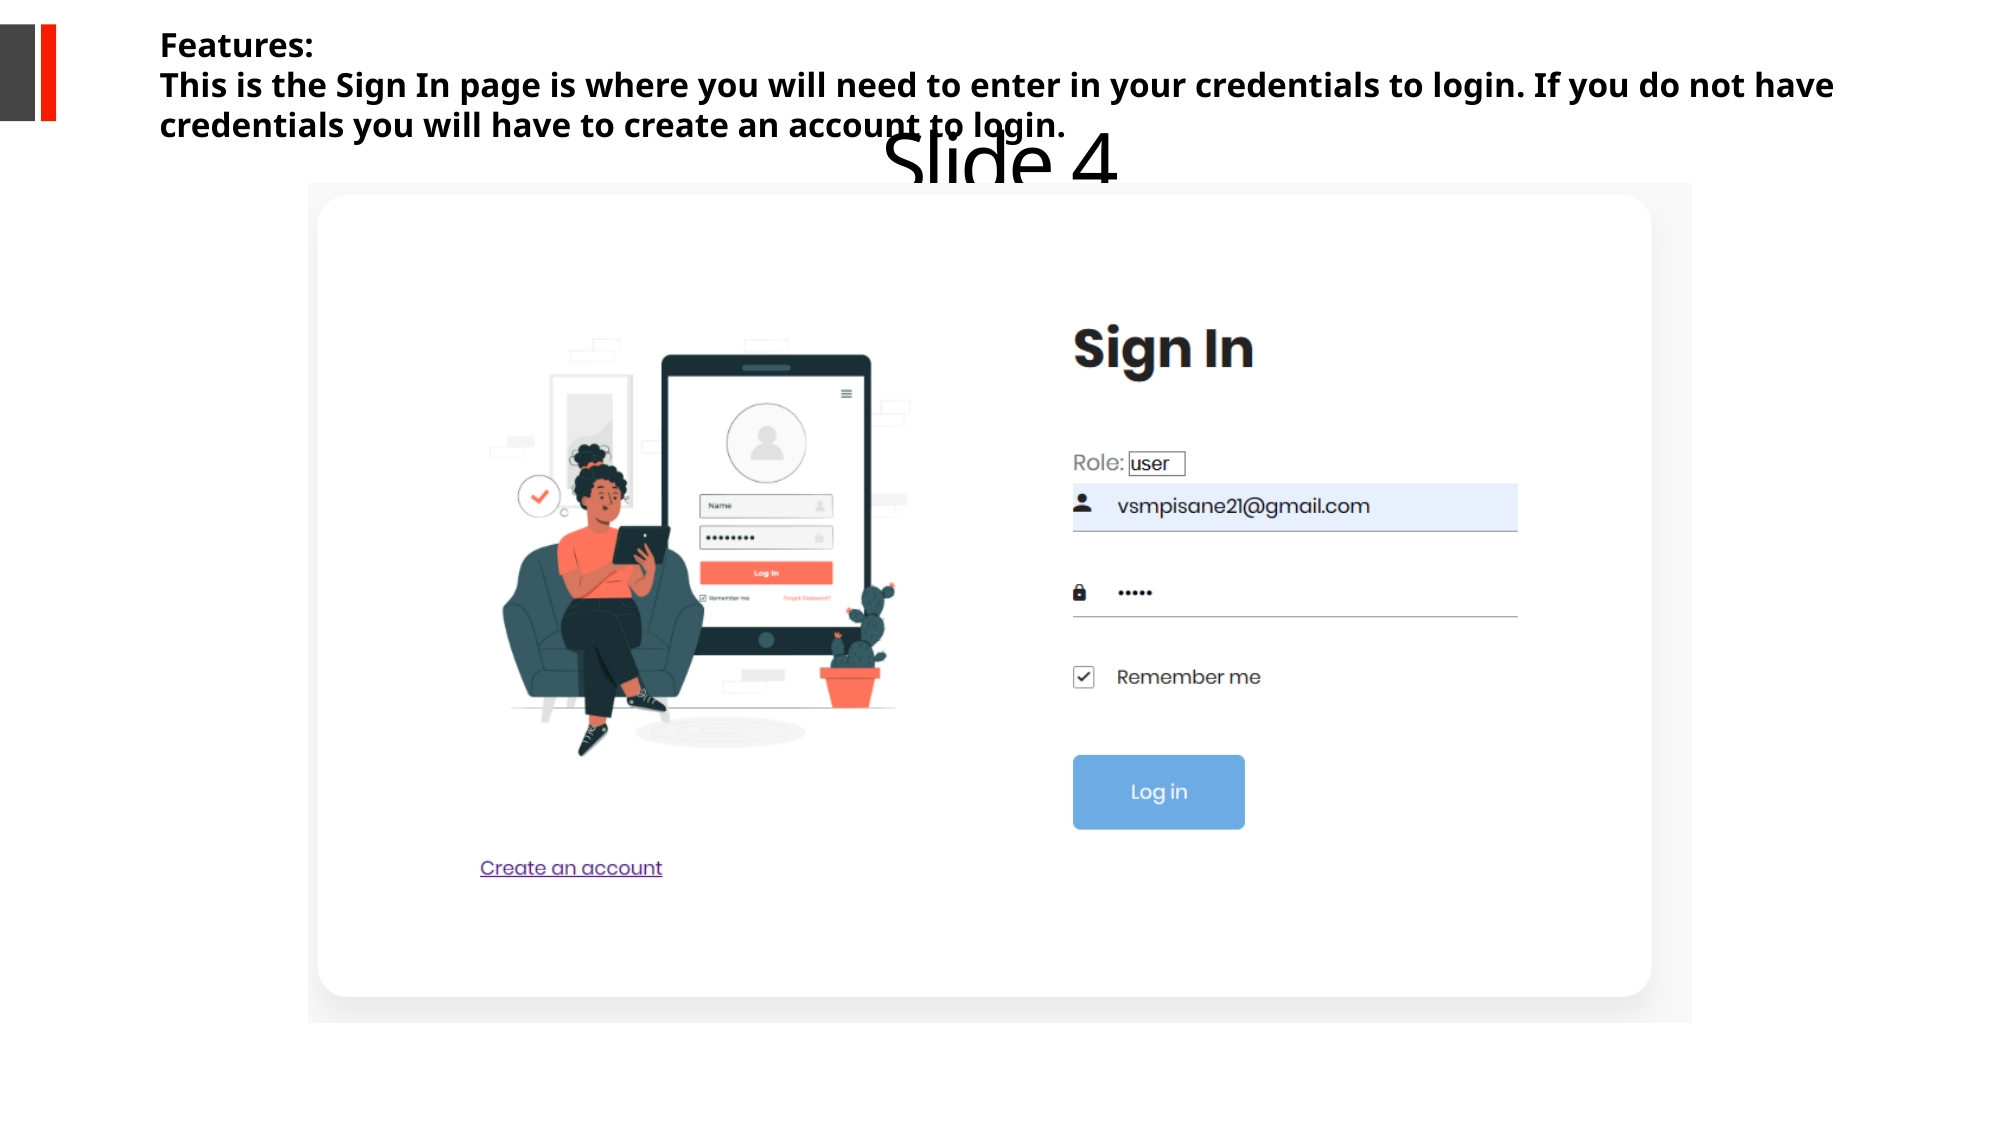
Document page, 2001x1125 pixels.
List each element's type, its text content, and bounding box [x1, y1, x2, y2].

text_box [0, 24, 57, 122]
text_box Features: This is the Sign In page is where you will need to enter in your credentials to login. If you do not have credentials you will have to create an account to login. [144, 17, 1981, 152]
picture [307, 183, 1693, 1023]
title Slide 4 [137, 59, 1863, 278]
